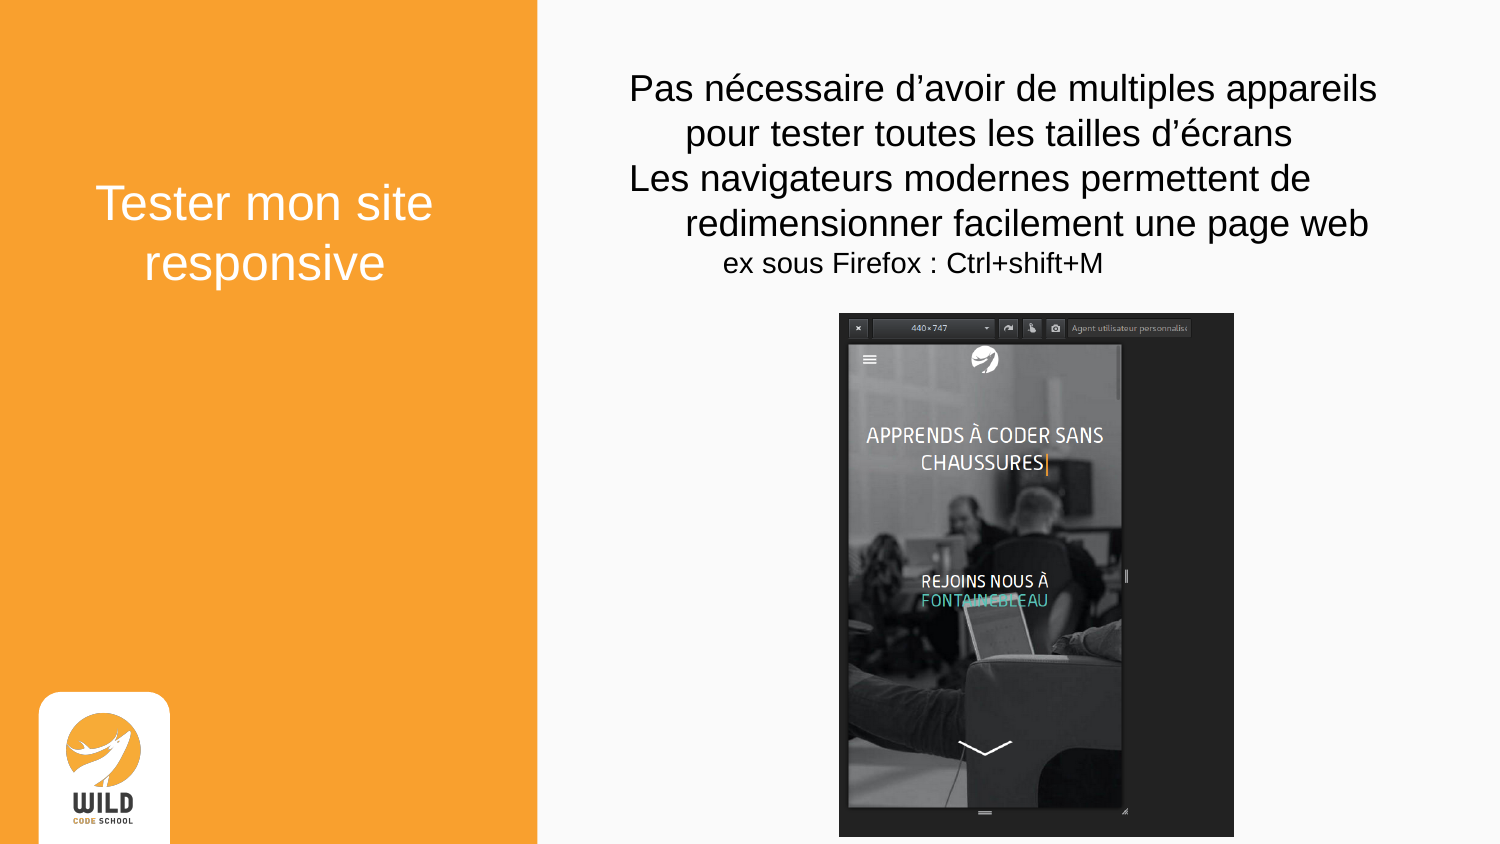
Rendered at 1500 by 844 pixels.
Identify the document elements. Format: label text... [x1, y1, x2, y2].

list Pas nécessaire d’avoir de multiples appareils pour tester toutes les tailles d’écrans Les navigateurs modernes permettent de redimensionner facilement une page web ex sous Firefox : Ctrl+shift+M [595, 49, 1474, 544]
title Tester mon site responsive [34, 72, 496, 389]
picture [839, 313, 1235, 838]
picture [54, 705, 152, 835]
